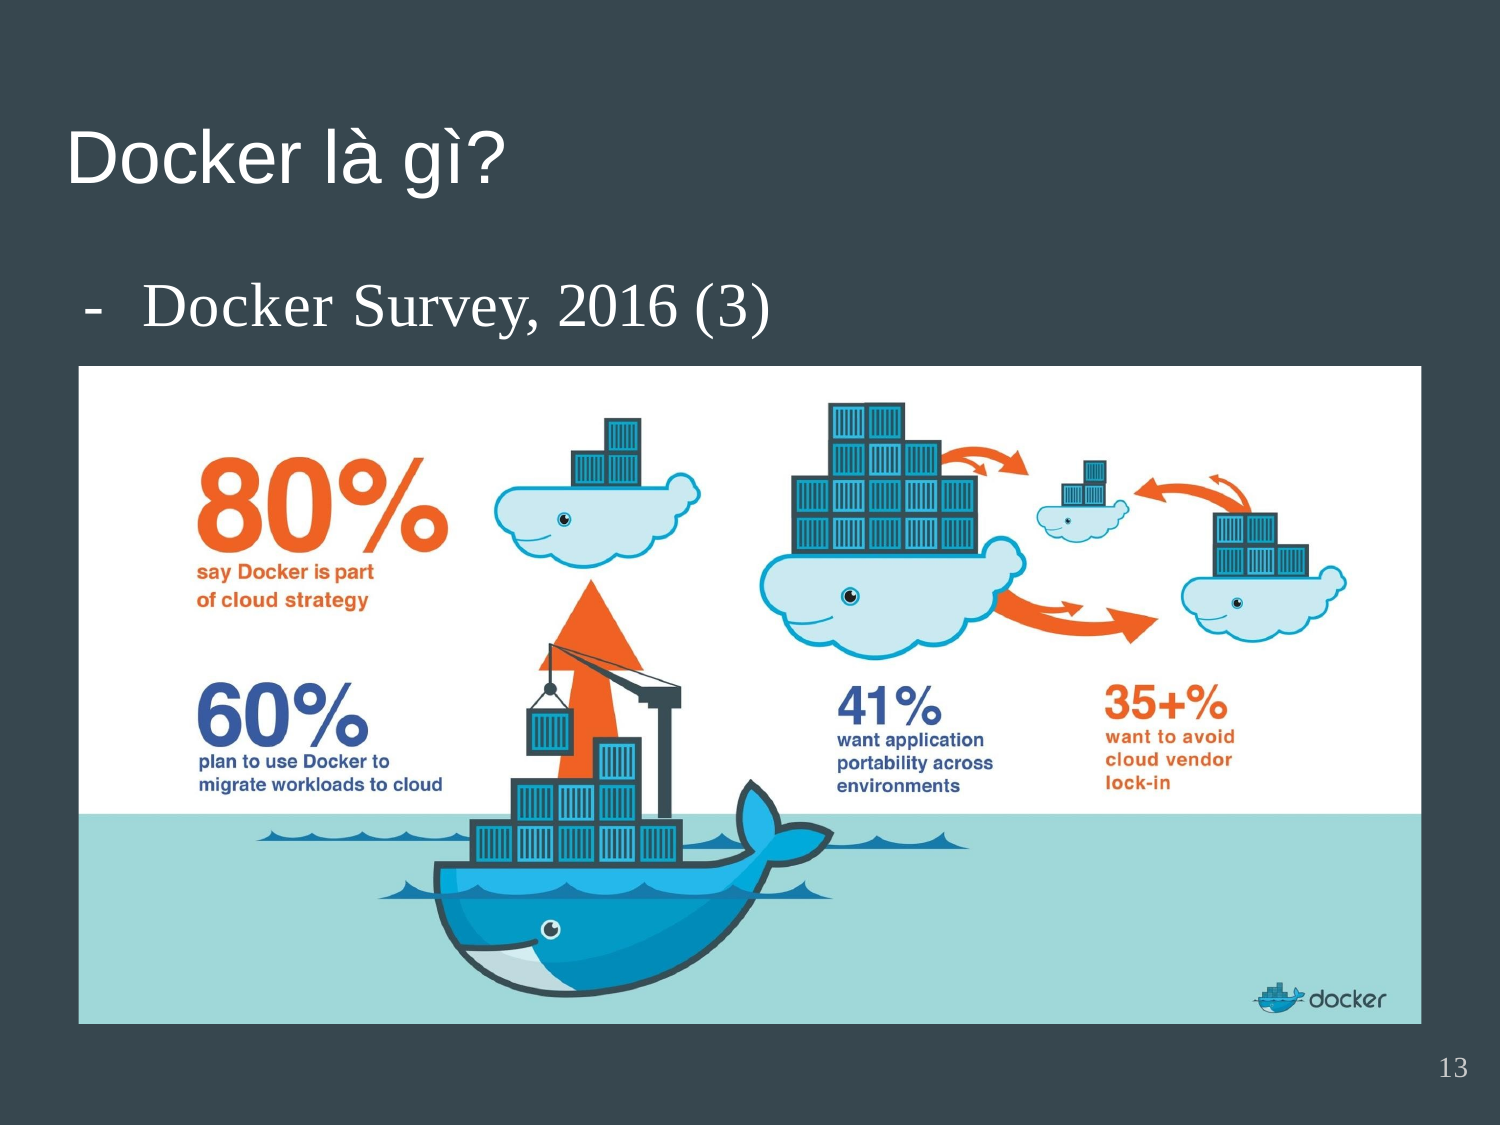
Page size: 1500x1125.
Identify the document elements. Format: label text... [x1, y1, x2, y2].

slide_number 13 [1434, 1047, 1473, 1125]
text_box [78, 366, 1422, 1024]
text_box - Docker Survey, 2016 (3) [80, 261, 776, 339]
text_box Docker là gì? [63, 106, 517, 199]
